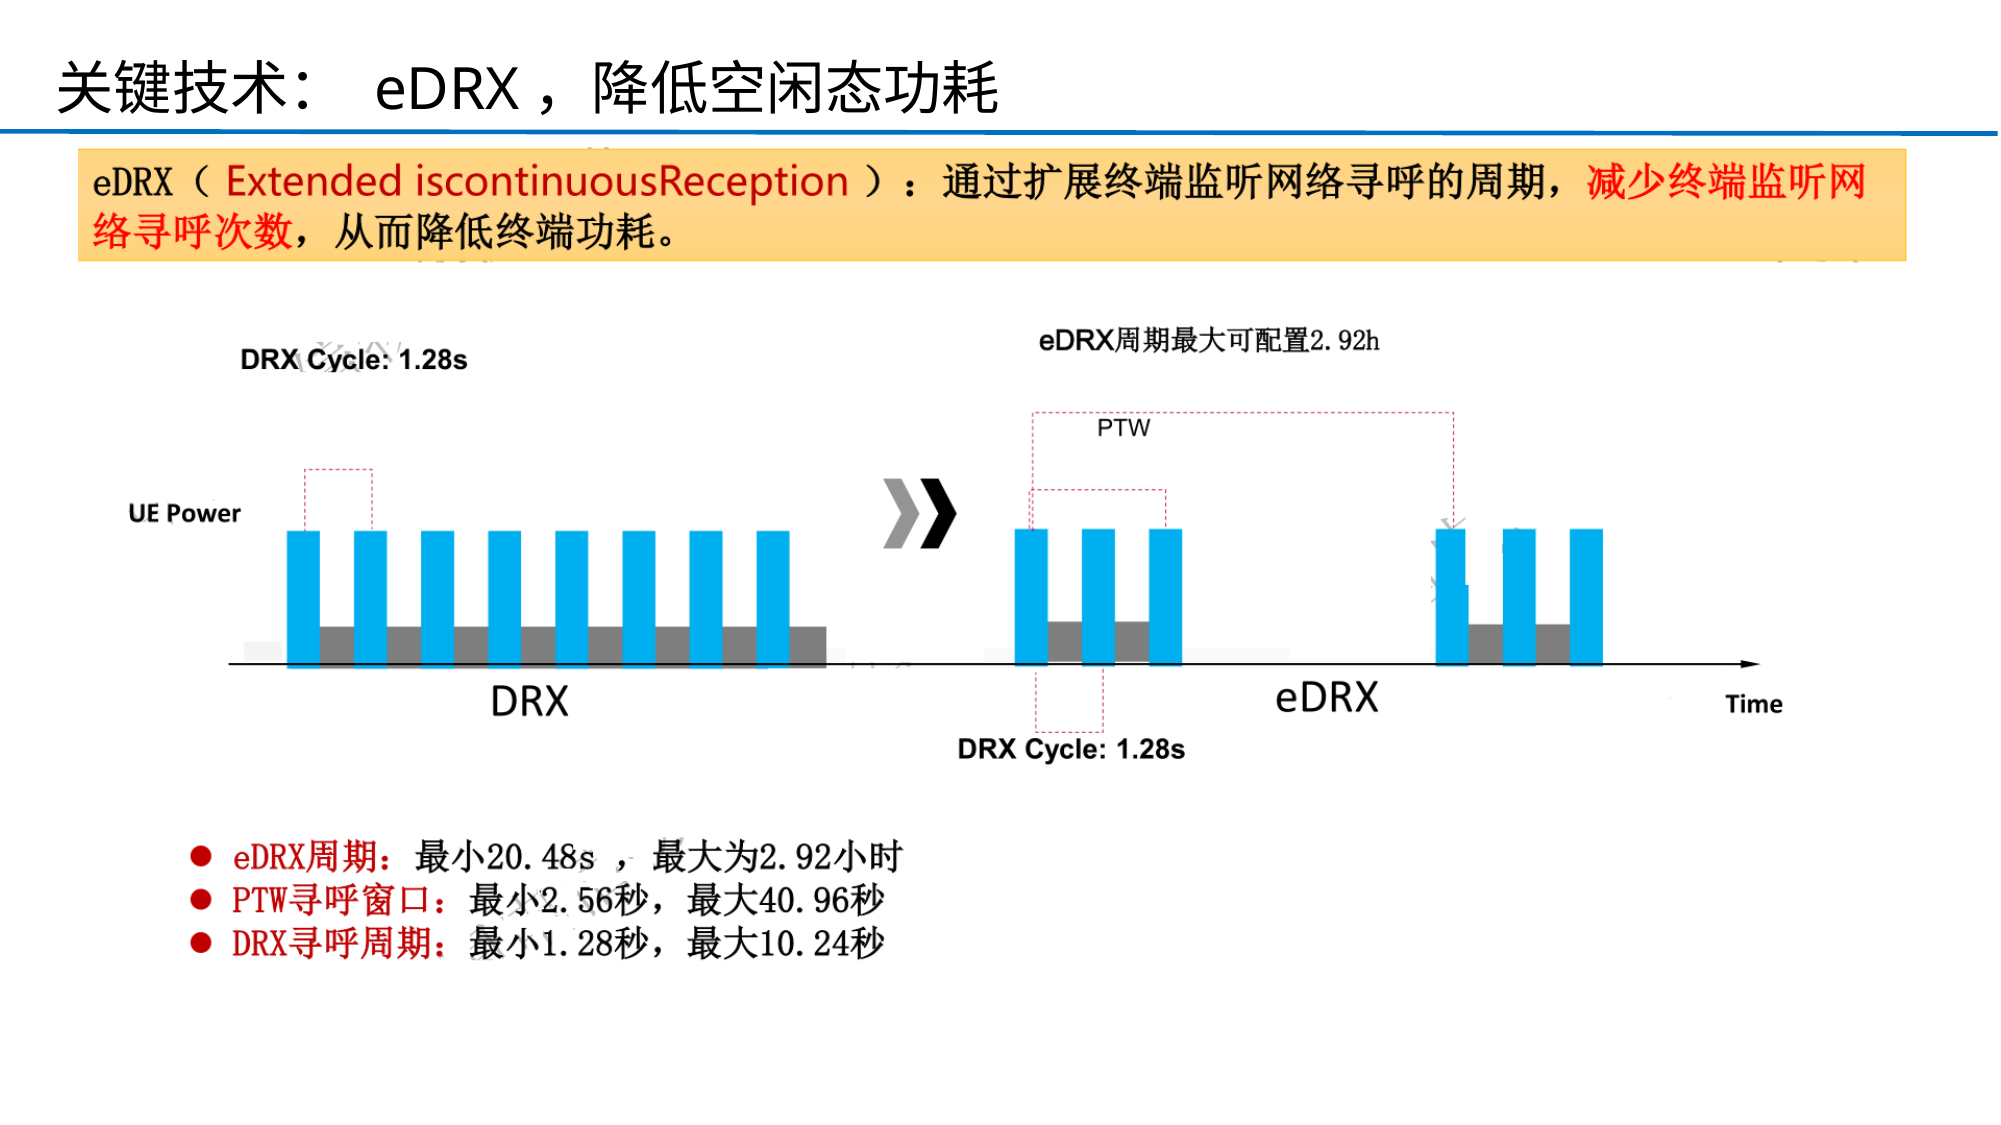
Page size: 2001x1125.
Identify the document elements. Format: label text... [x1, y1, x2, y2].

text_box 关键技术： eDRX，降低空闲态功耗 [55, 134, 1755, 178]
picture [78, 147, 1922, 978]
text_box 关键技术： eDRX，降低空闲态功耗 [55, 59, 1755, 131]
